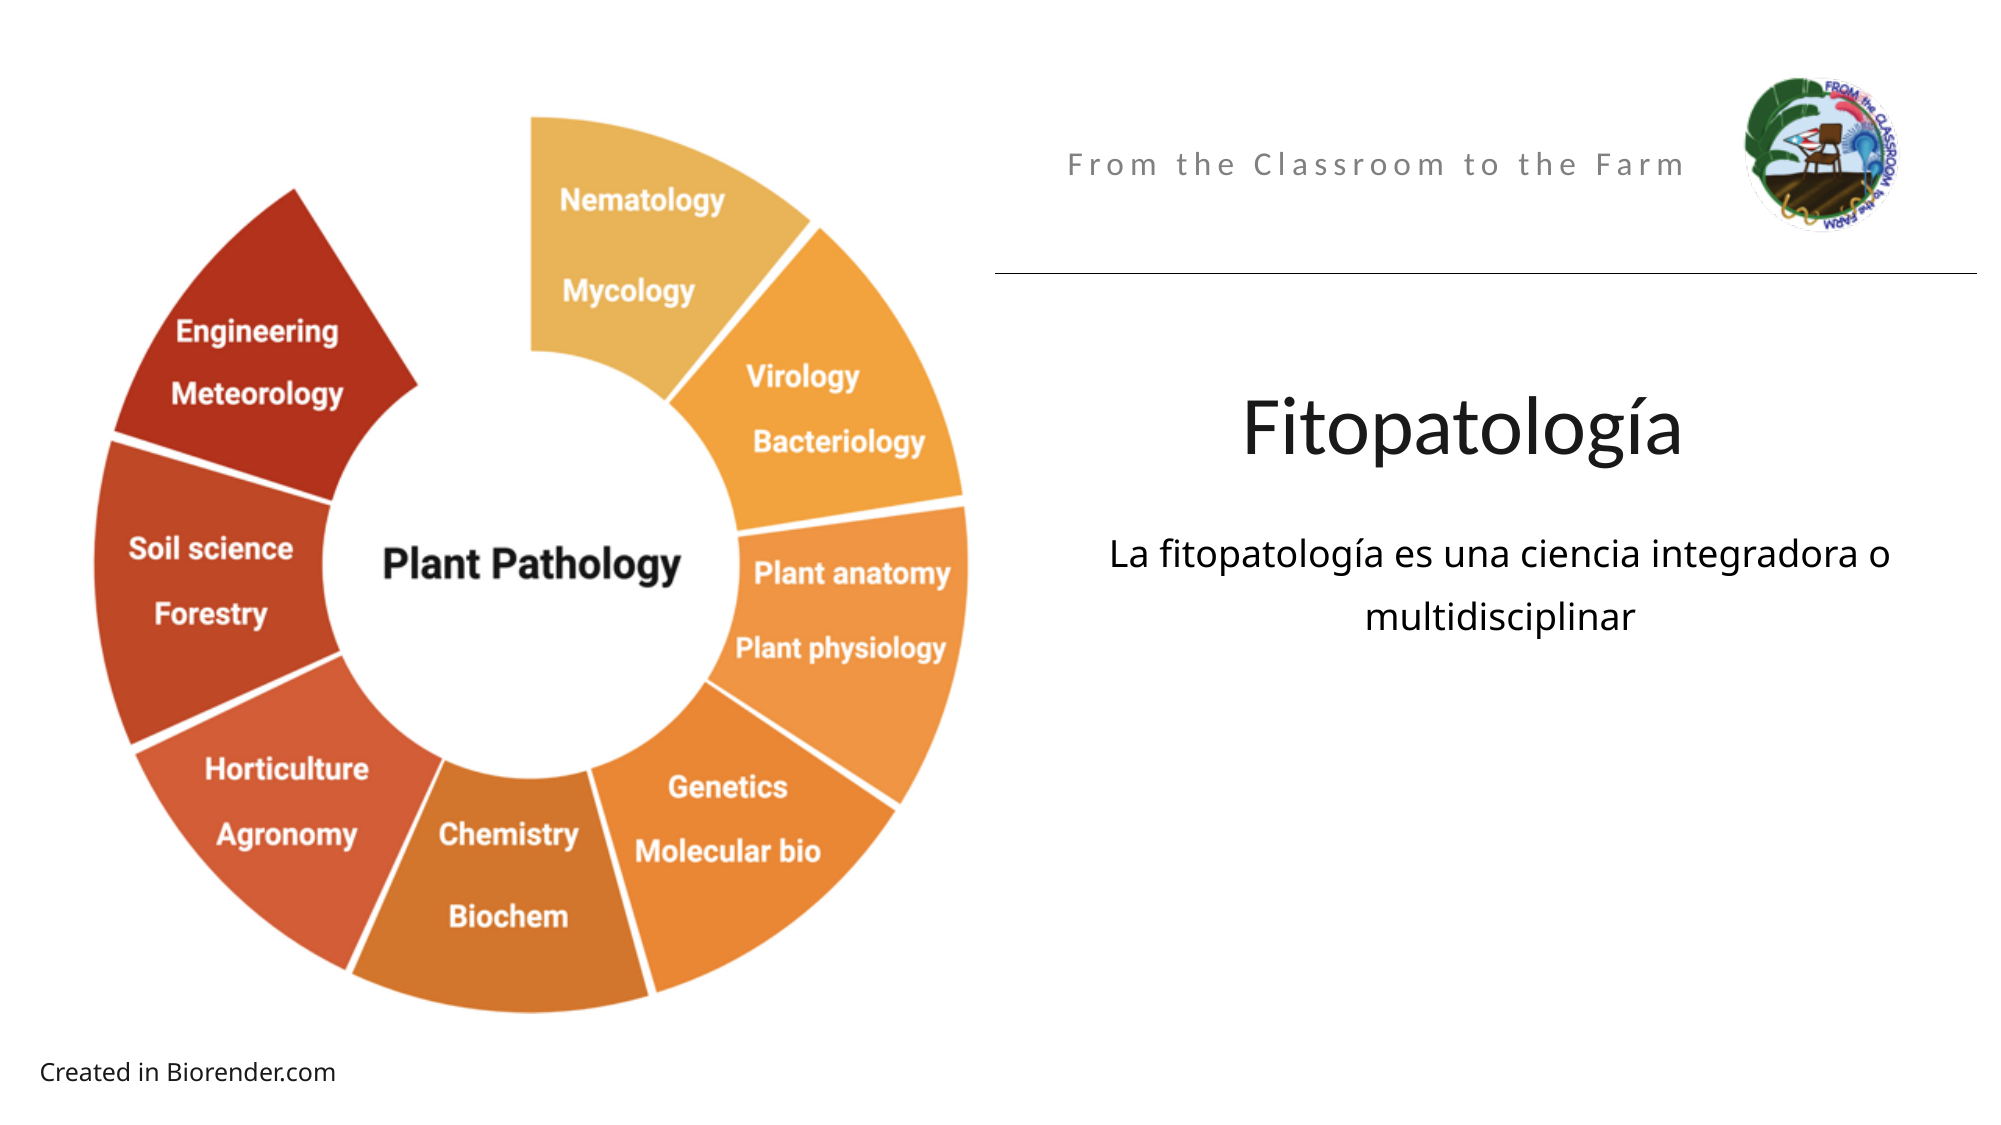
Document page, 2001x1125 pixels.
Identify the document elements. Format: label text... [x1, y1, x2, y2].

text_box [994, 58, 1978, 469]
text_box La fitopatología es una ciencia integradora o multidisciplinar [1025, 504, 1976, 646]
picture [48, 110, 974, 1014]
text_box Created in Biorender.com [0, 1044, 539, 1087]
